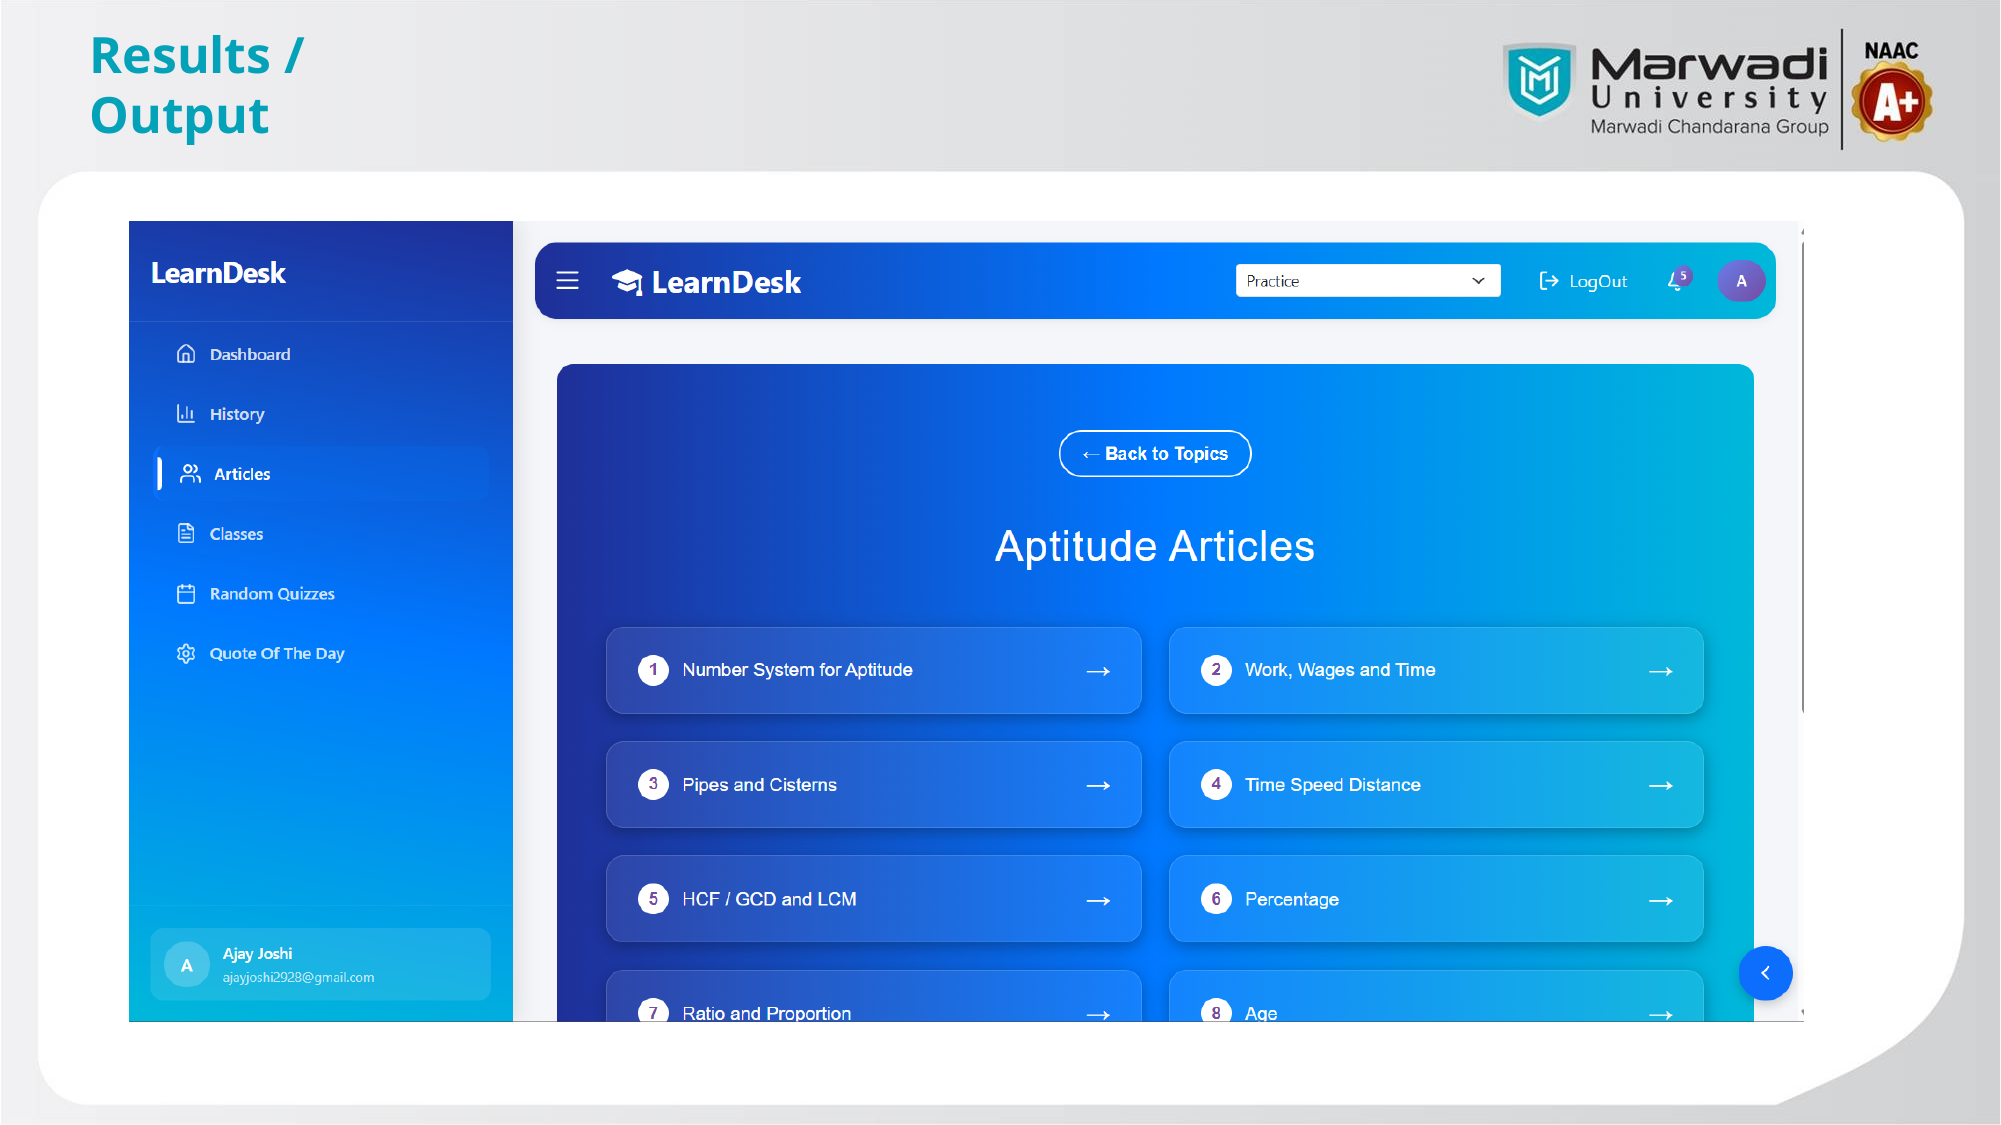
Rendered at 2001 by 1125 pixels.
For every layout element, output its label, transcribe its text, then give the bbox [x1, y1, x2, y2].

title Results / Output [87, 0, 469, 178]
text_box [106, 184, 1882, 276]
picture [0, 0, 2001, 1125]
